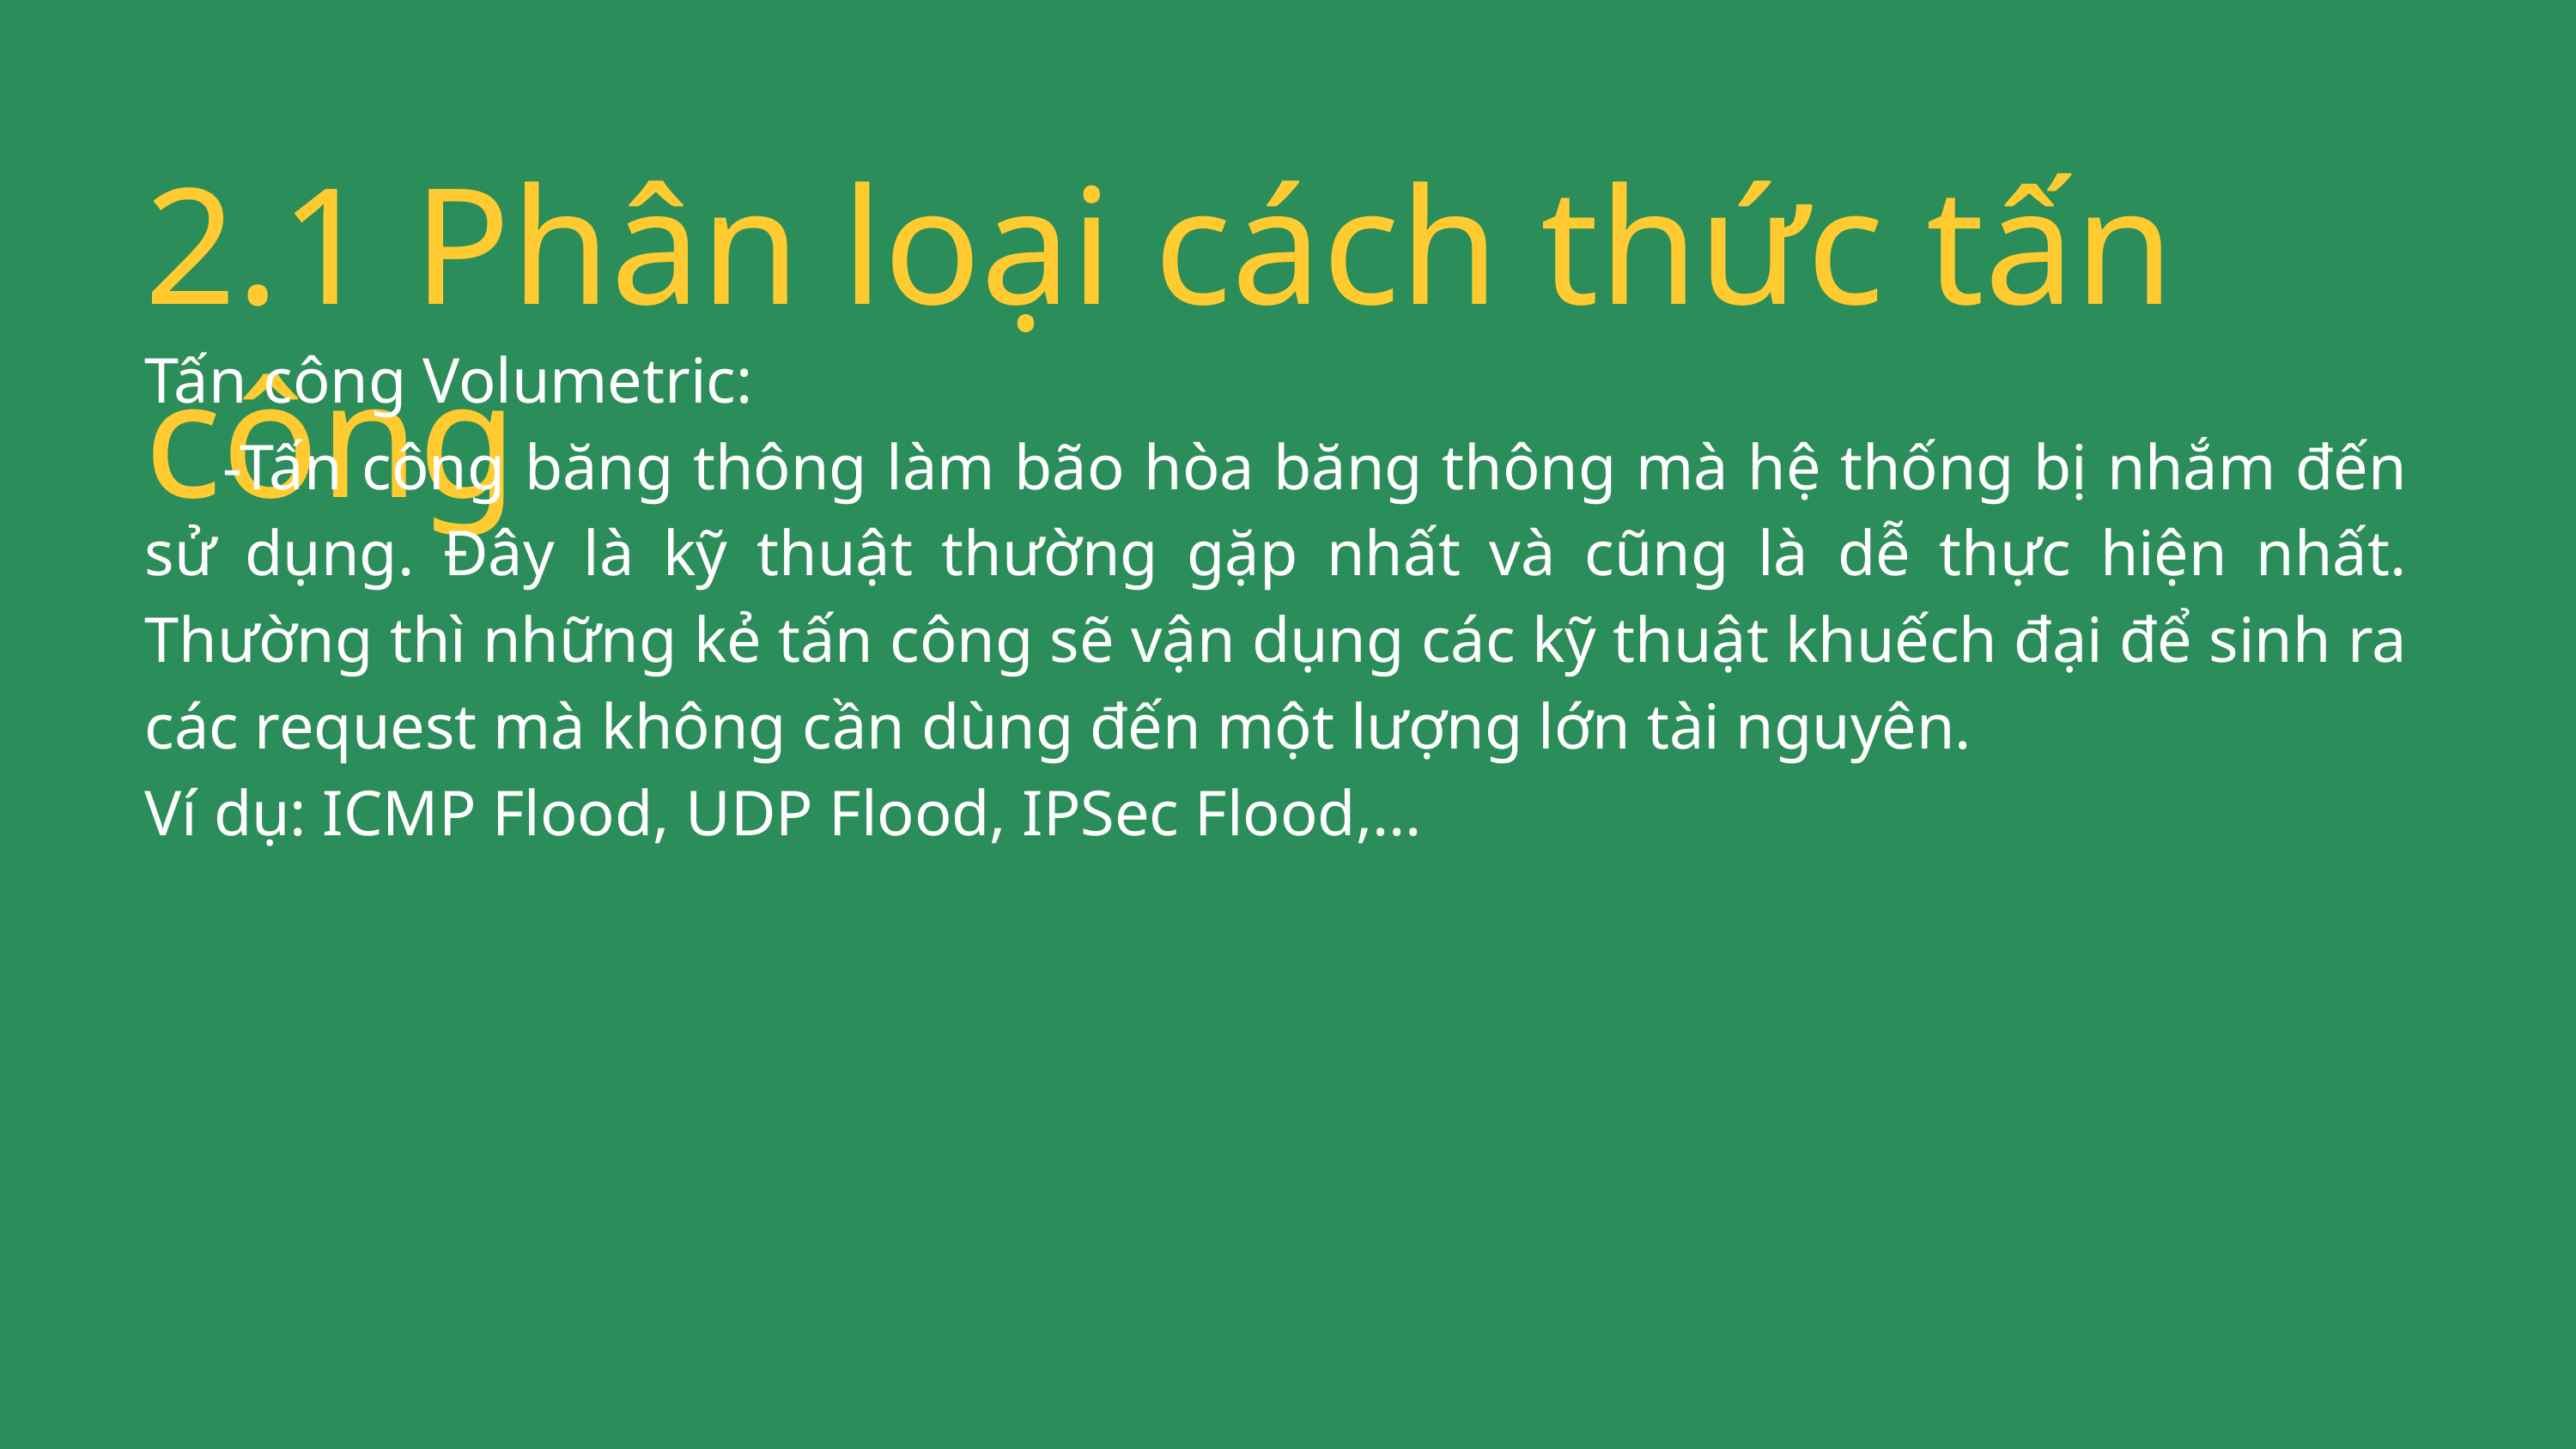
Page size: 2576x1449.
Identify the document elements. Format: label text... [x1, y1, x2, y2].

text_box 2.1 Phân loại cách thức tấn công [144, 143, 2468, 530]
text_box Tấn công Volumetric: -Tấn công băng thông làm bão hòa băng thông mà hệ thống bị nhắm đến sử dụng. Đây là kỹ thuật thường gặp nhất và cũng là dễ thực hiện nhất. Thường thì những kẻ tấn công sẽ vận dụng các kỹ thuật khuếch đại để sinh ra các request mà không cần dùng đến một lượng lớn tài nguyên. Ví dụ: ICMP Flood, UDP Flood, IPSec Flood,... [144, 328, 2408, 848]
